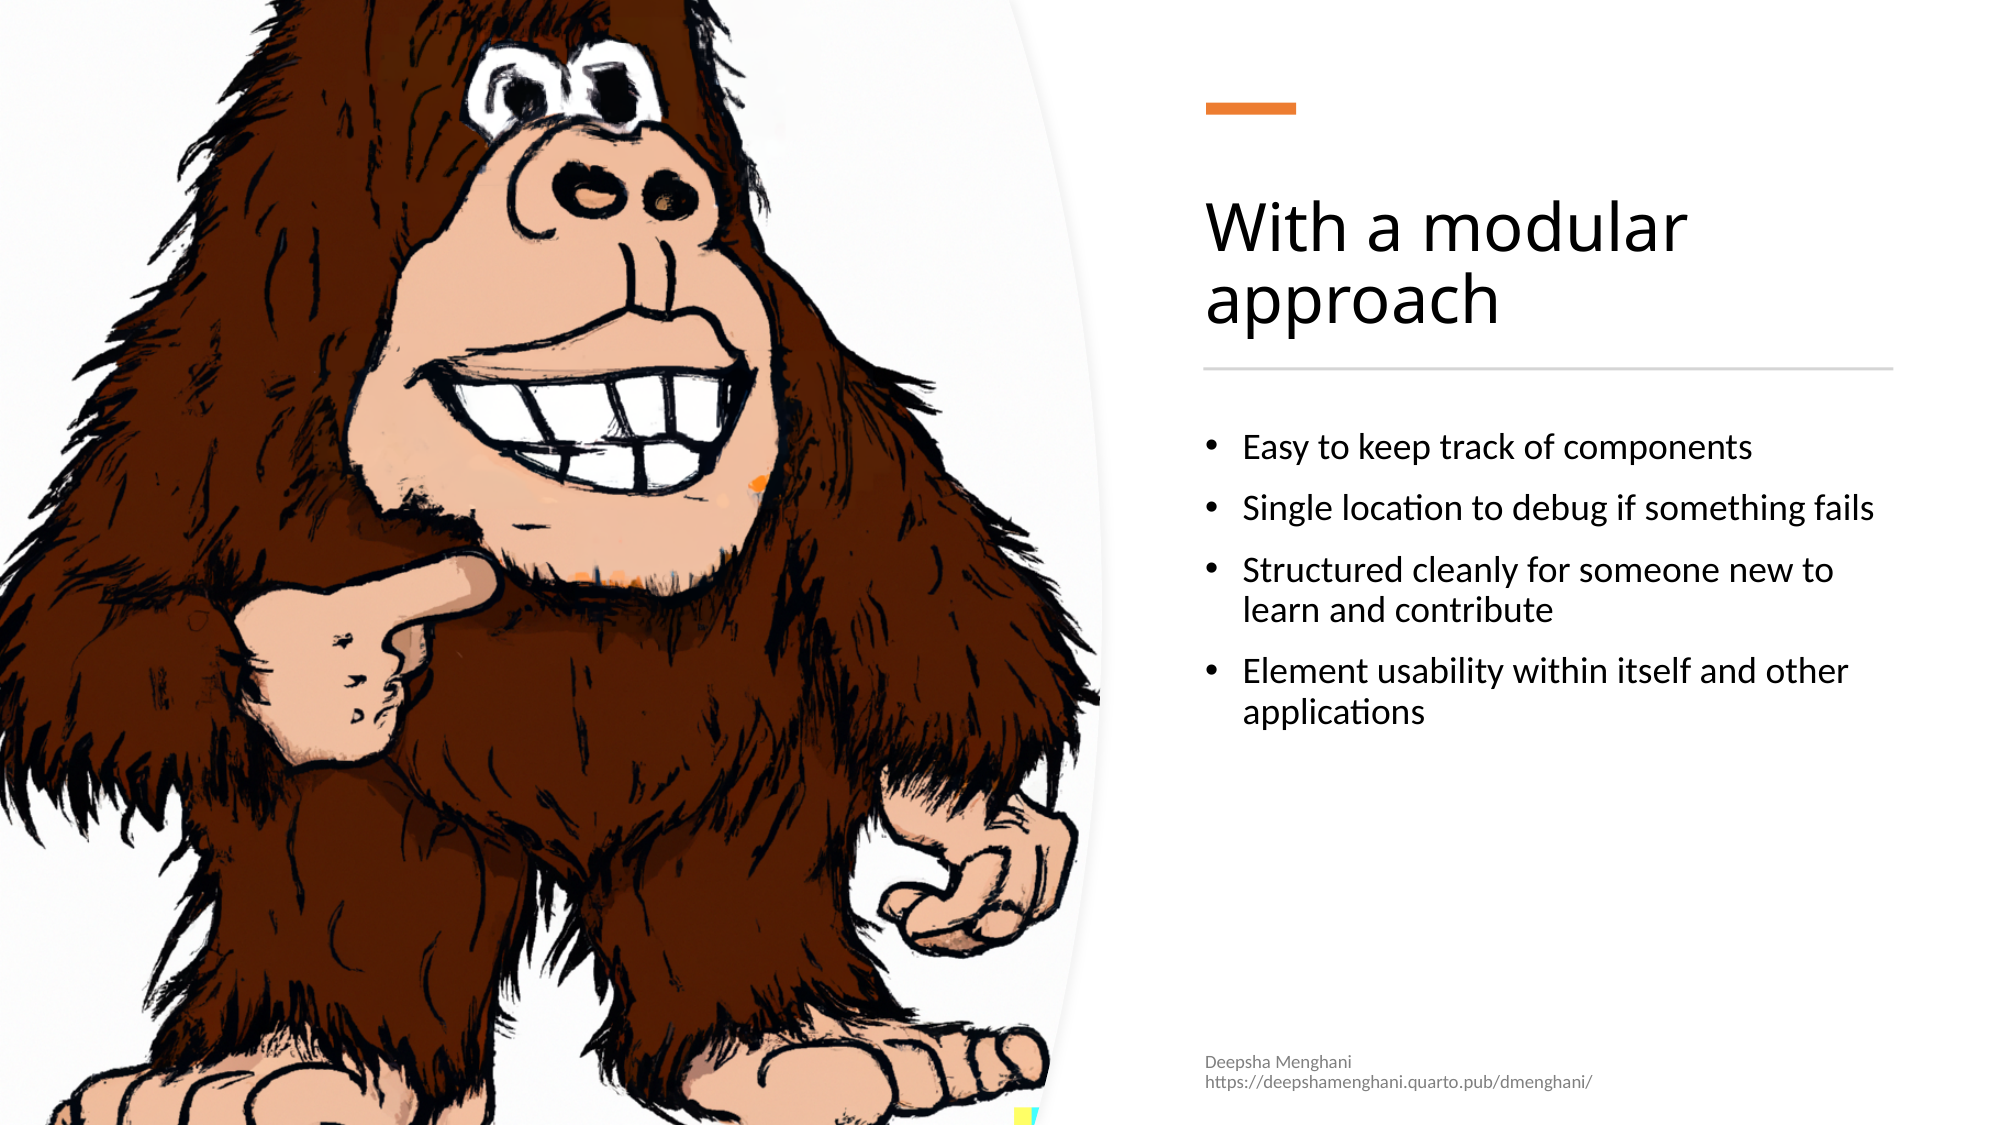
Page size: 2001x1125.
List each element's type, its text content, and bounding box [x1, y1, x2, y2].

title With a modular approach [1190, 136, 1898, 346]
text_box [1205, 102, 1297, 116]
text_box [1202, 366, 1894, 371]
list Easy to keep track of components Single location to debug if something fails Structured cleanly for someone new to learn and contribute Element usability within itself and other applications [1190, 419, 1898, 1030]
footer Deepsha Menghani https://deepshamenghani.quarto.pub/dmenghani/ [1190, 1042, 1695, 1103]
text_box [1102, 0, 2000, 1125]
picture [0, 0, 1102, 1125]
